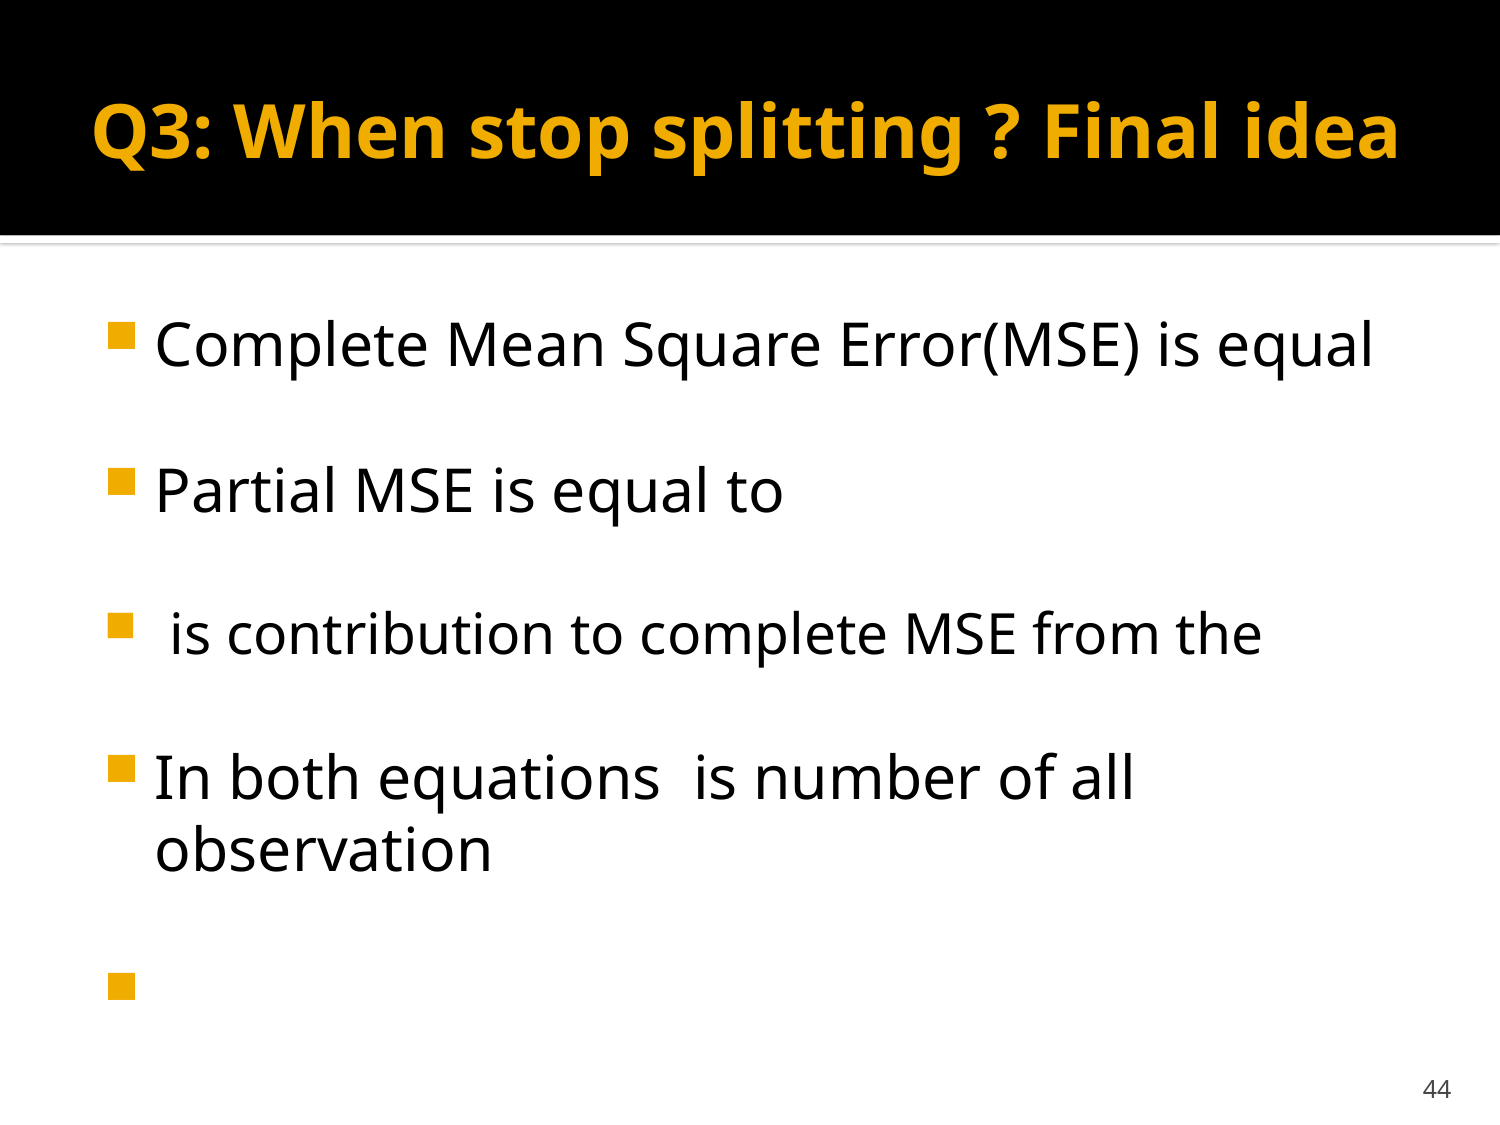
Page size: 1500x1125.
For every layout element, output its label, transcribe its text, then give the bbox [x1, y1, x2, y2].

title Q3: When stop splitting ? Final idea [75, 25, 1425, 231]
slide_number 44 [1345, 1062, 1467, 1108]
